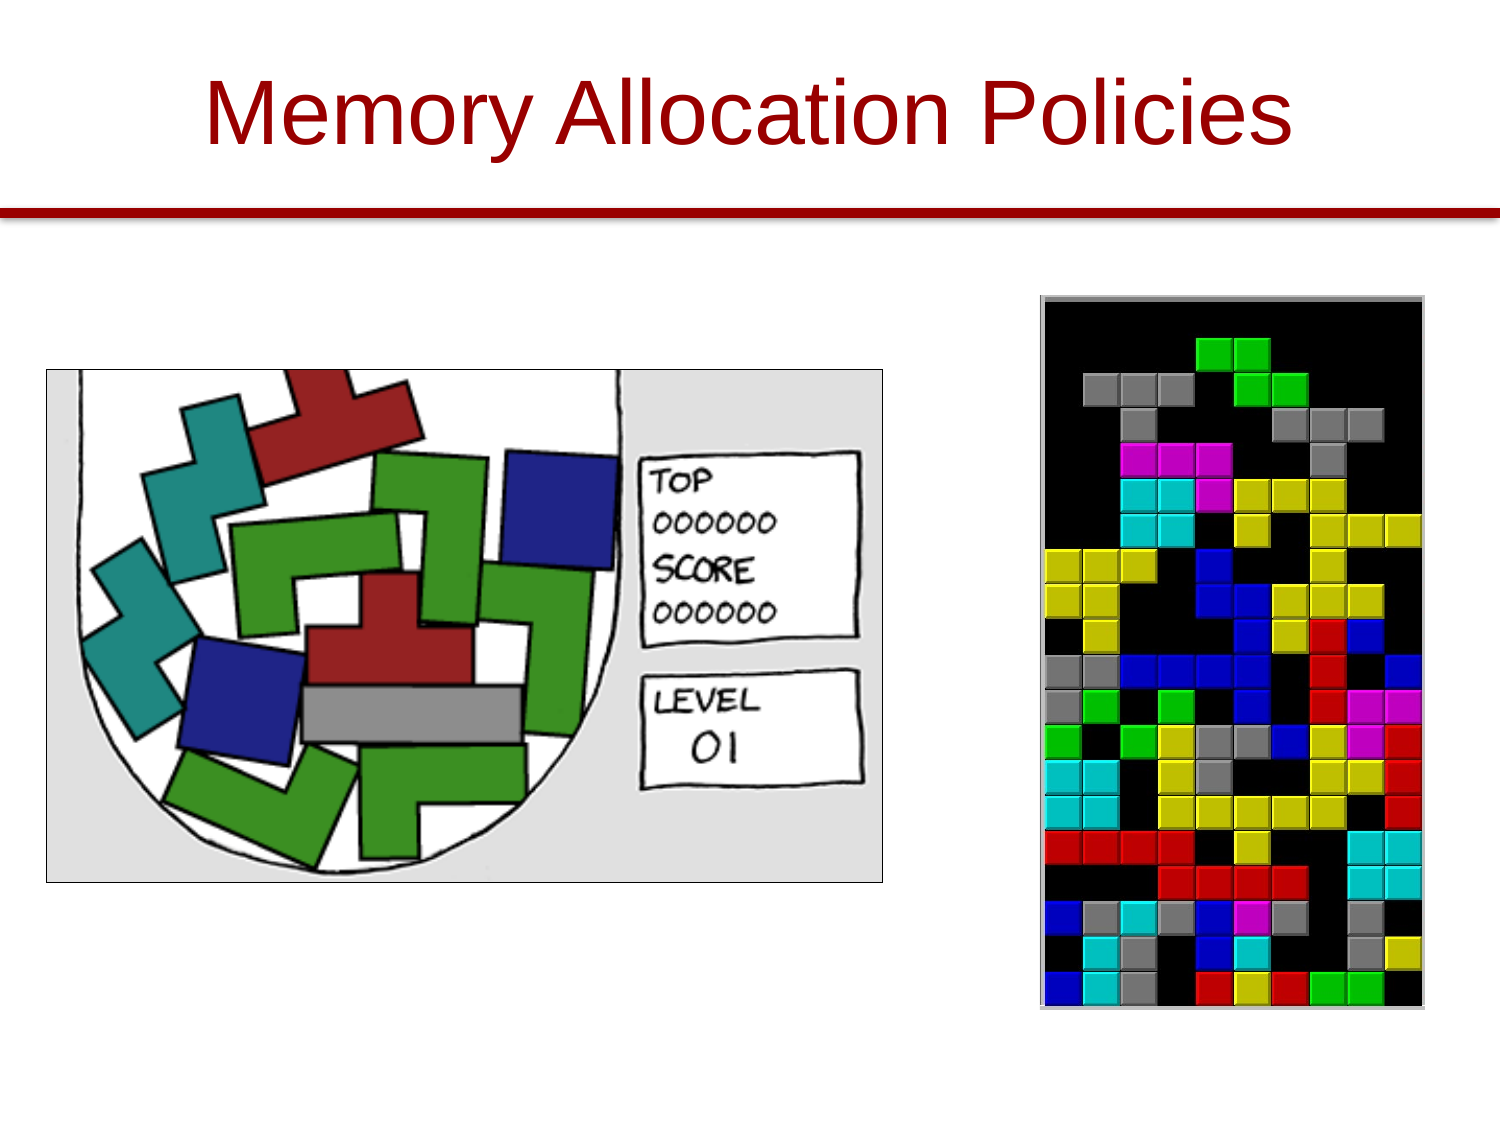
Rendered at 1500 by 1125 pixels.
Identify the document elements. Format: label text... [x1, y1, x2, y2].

title Memory Allocation Policies [75, 13, 1425, 202]
picture [1039, 294, 1426, 1010]
picture [46, 369, 883, 883]
